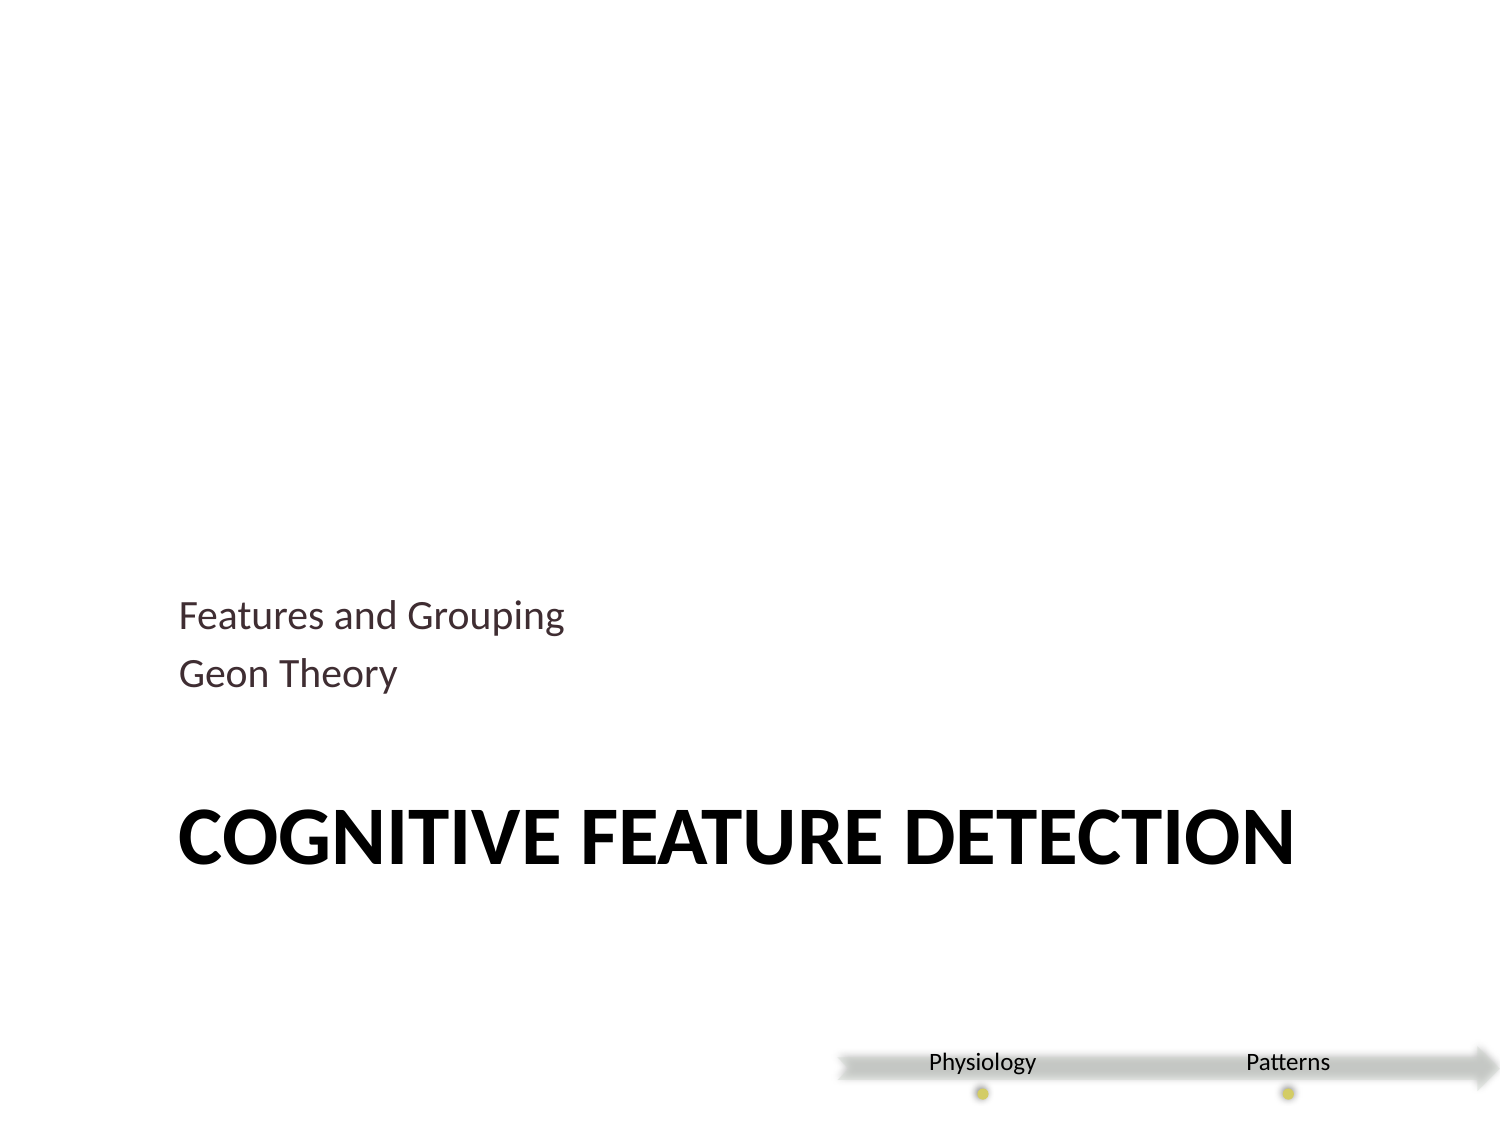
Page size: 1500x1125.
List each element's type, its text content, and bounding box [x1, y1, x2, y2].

title Cognitive Feature Detection [164, 773, 1348, 915]
list Features and Grouping Geon Theory [164, 468, 1348, 762]
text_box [837, 1012, 1500, 1125]
